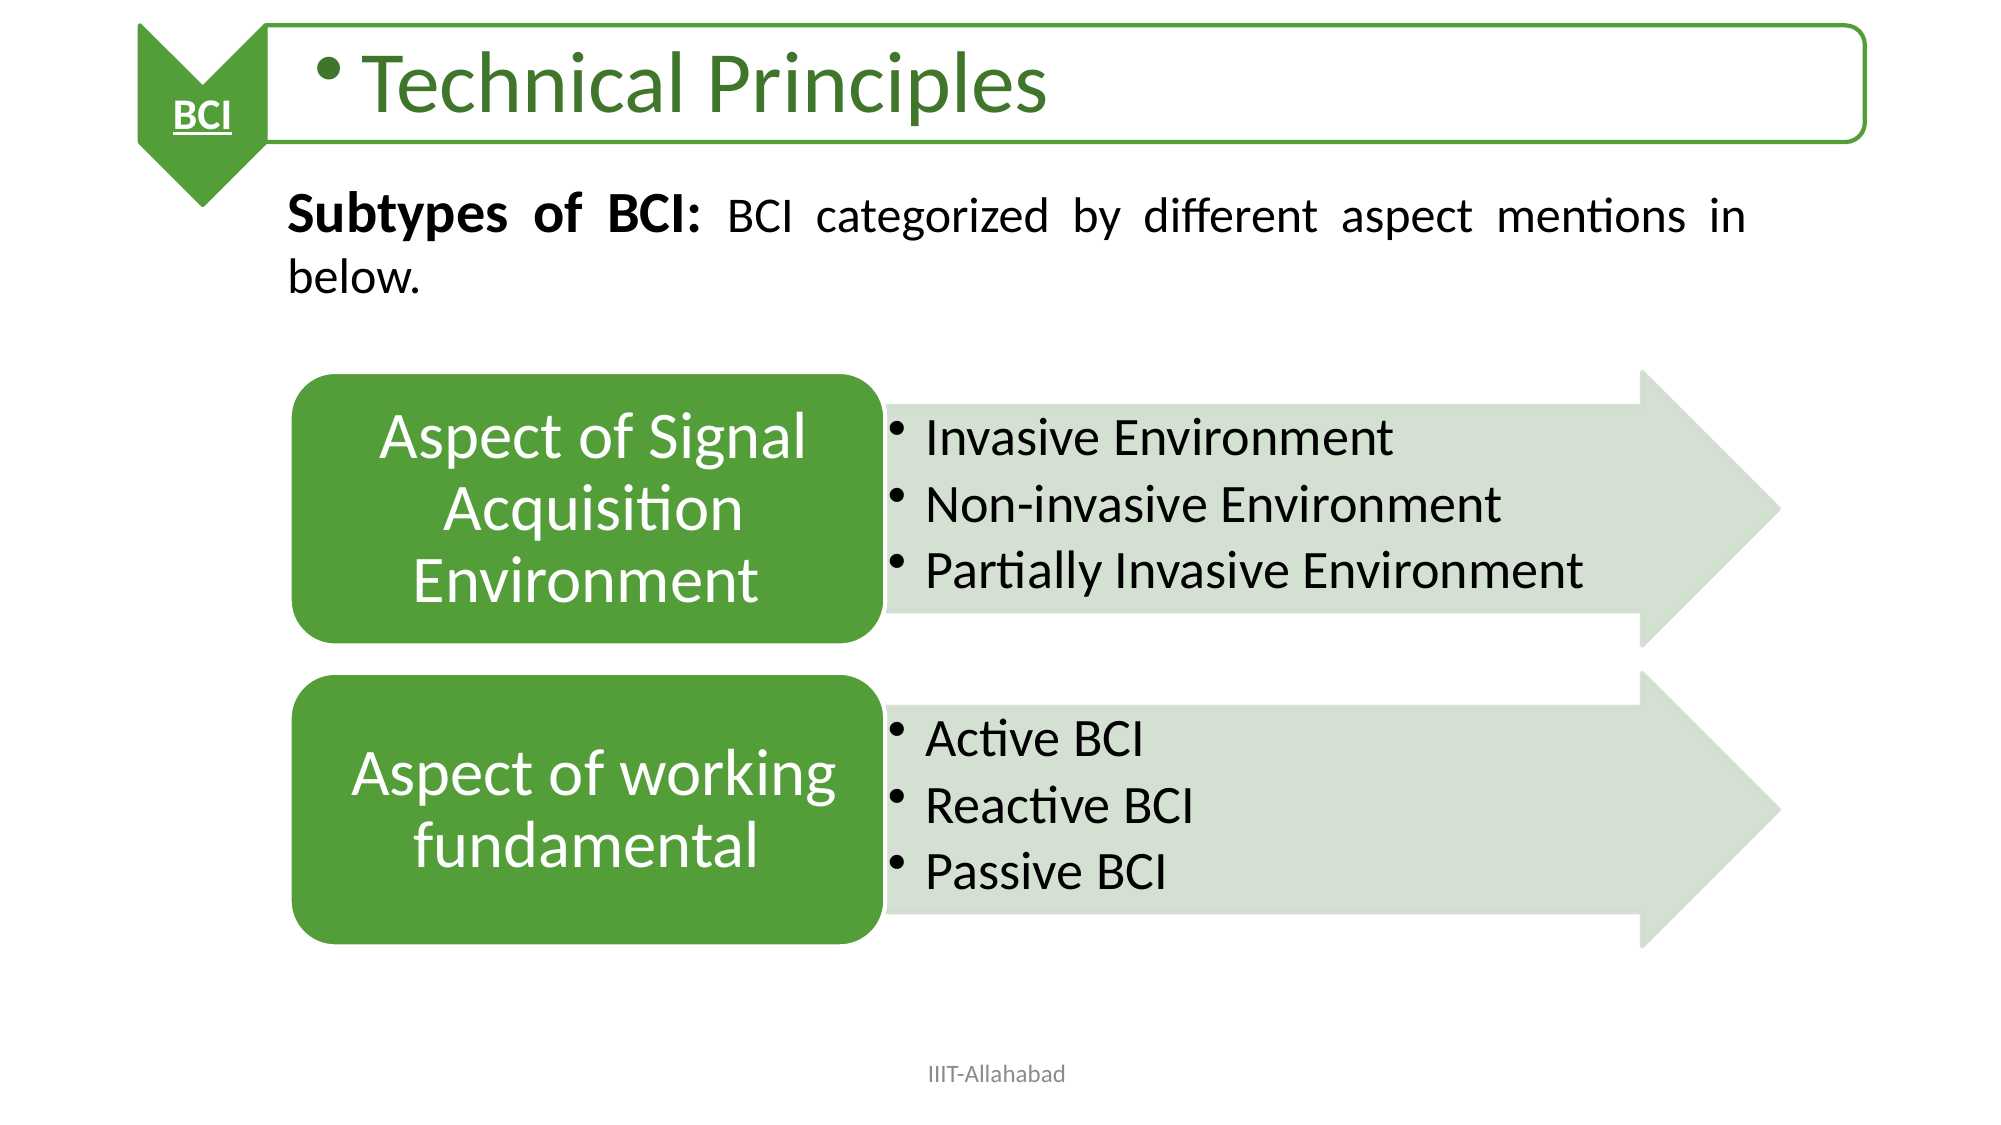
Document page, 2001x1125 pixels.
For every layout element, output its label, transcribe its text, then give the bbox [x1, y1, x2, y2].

footer IIIT-Allahabad [662, 1042, 1338, 1103]
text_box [289, 371, 1780, 947]
text_box Subtypes of BCI: BCI categorized by different aspect mentions in below. [272, 216, 1762, 312]
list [139, 25, 1865, 206]
